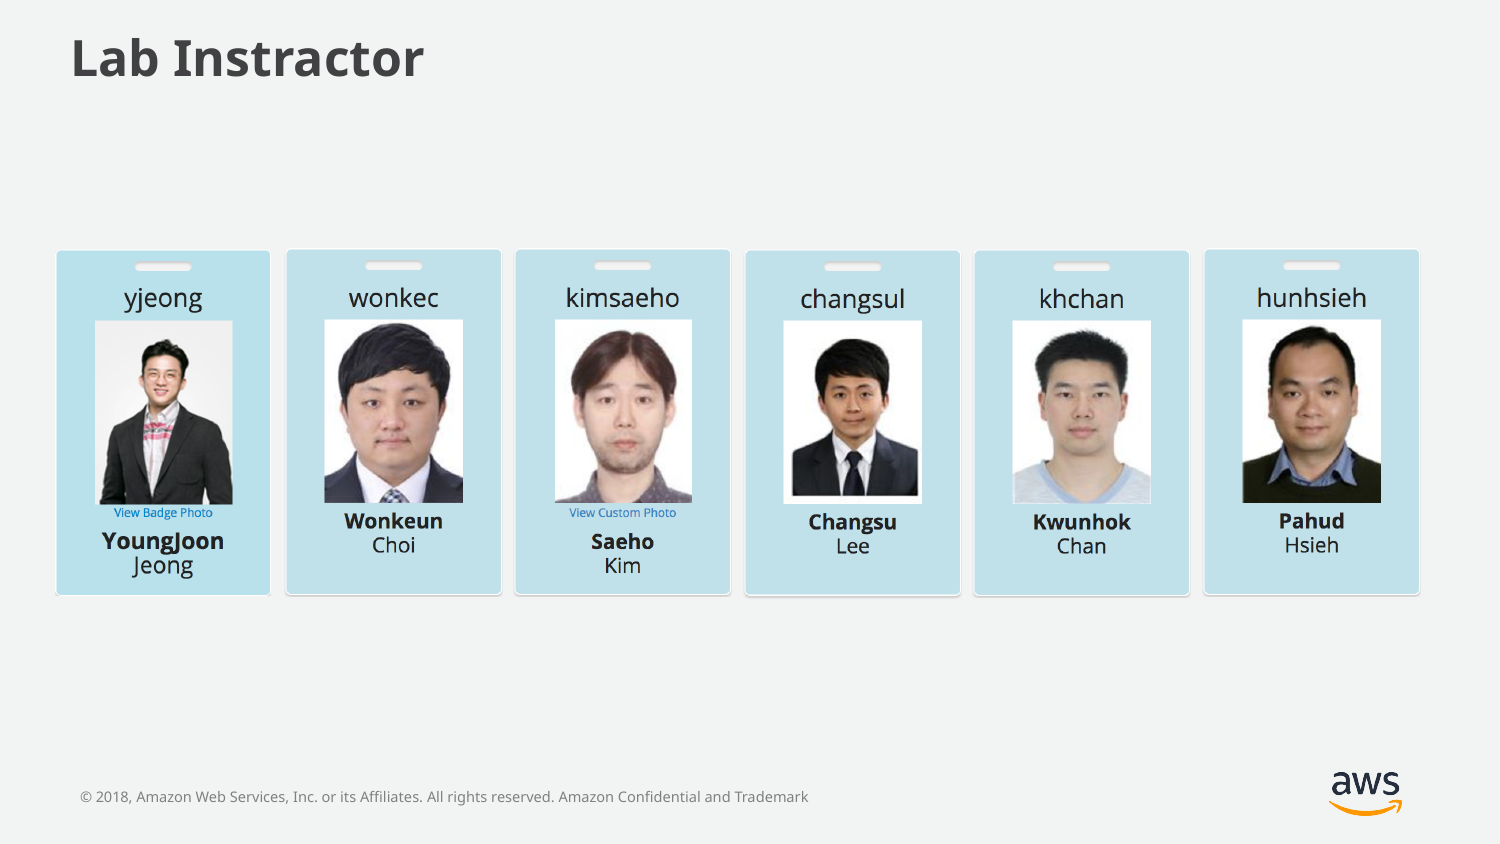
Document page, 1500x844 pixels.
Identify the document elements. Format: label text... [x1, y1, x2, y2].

title Lab Instractor [55, 18, 1402, 109]
picture [743, 248, 962, 600]
picture [972, 247, 1191, 598]
picture [284, 247, 503, 597]
picture [55, 247, 272, 596]
picture [1202, 247, 1421, 597]
picture [513, 247, 732, 597]
picture [1329, 772, 1402, 816]
